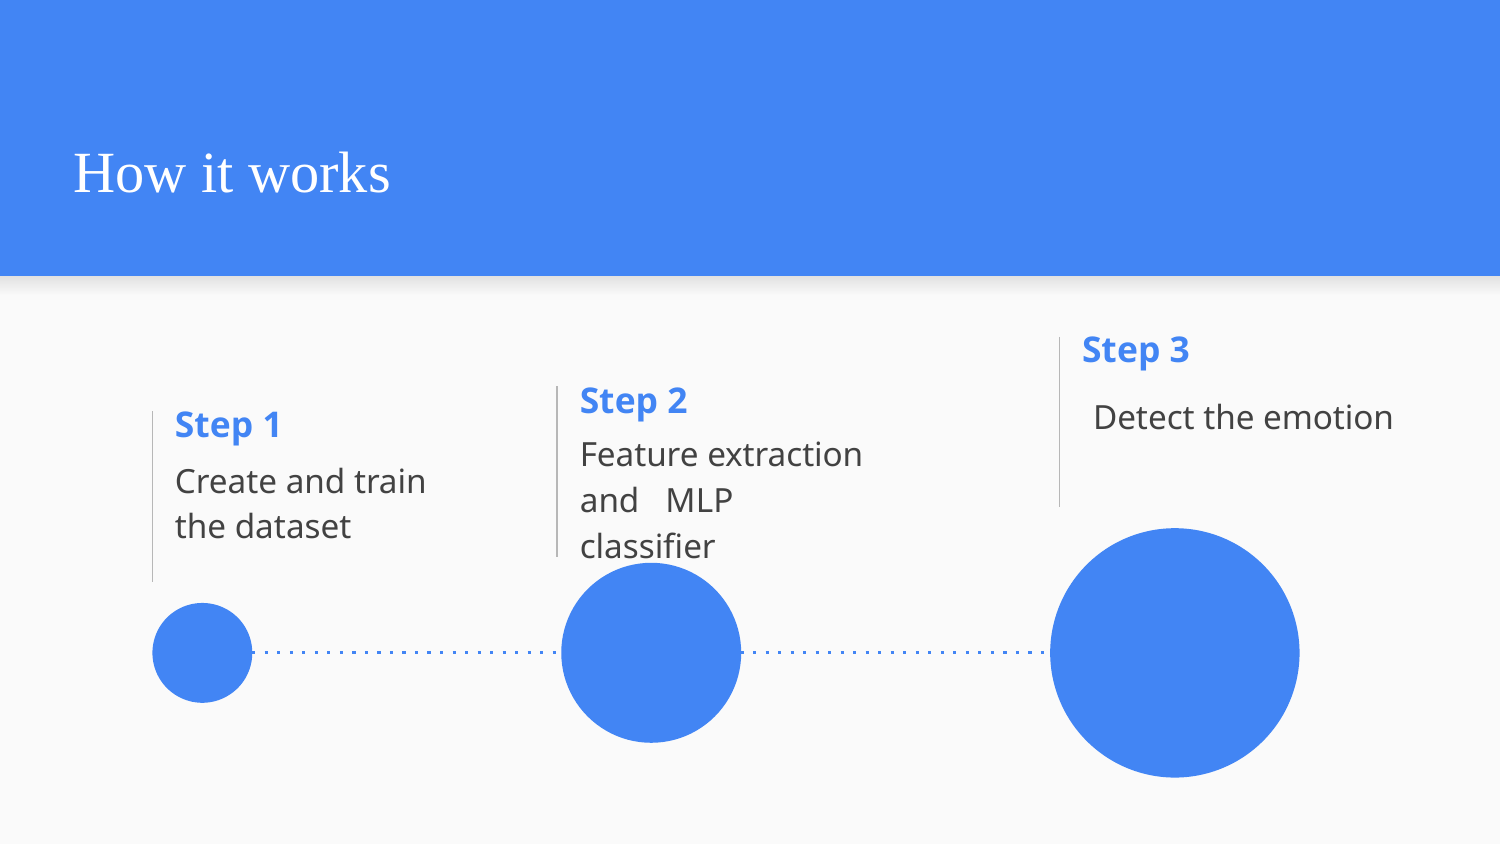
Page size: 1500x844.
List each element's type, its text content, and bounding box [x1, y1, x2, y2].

title Step 3 [1067, 316, 1365, 381]
list Feature extraction and MLP classifier [564, 412, 889, 508]
list Detect the emotion [1078, 375, 1412, 492]
title Step 2 [564, 367, 863, 412]
title Step 1 [160, 391, 458, 438]
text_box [152, 527, 1300, 778]
title How it works [58, 93, 1408, 220]
list Create and train the dataset [160, 438, 484, 526]
